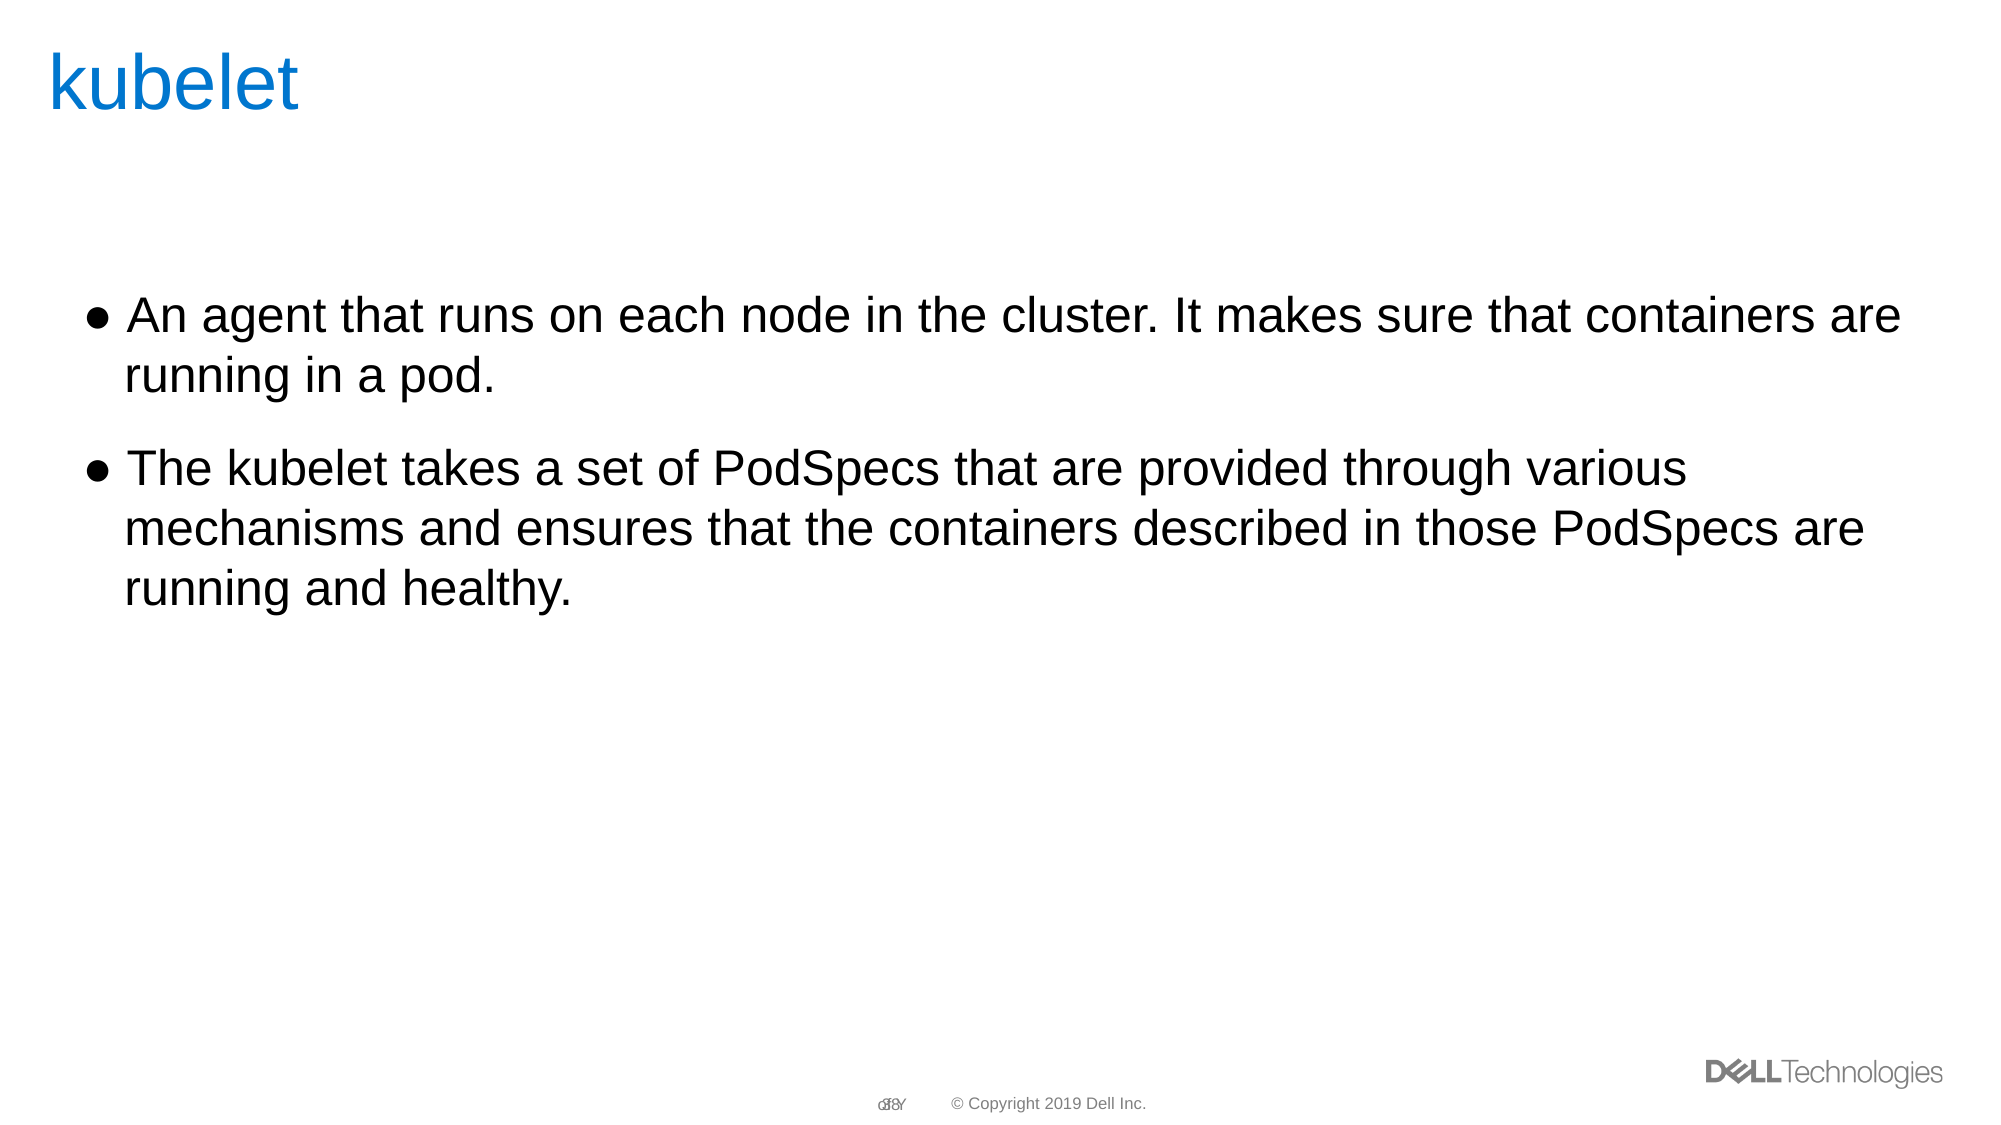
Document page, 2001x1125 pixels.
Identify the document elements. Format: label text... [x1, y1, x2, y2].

text_box ● An agent that runs on each node in the cluster. It makes sure that containers are running in a pod. ● The kubelet takes a set of PodSpecs that are provided through various mechanisms and ensures that the containers described in those PodSpecs are running and healthy. [62, 262, 1938, 988]
title kubelet [48, 42, 1924, 231]
picture [1706, 1058, 1943, 1089]
